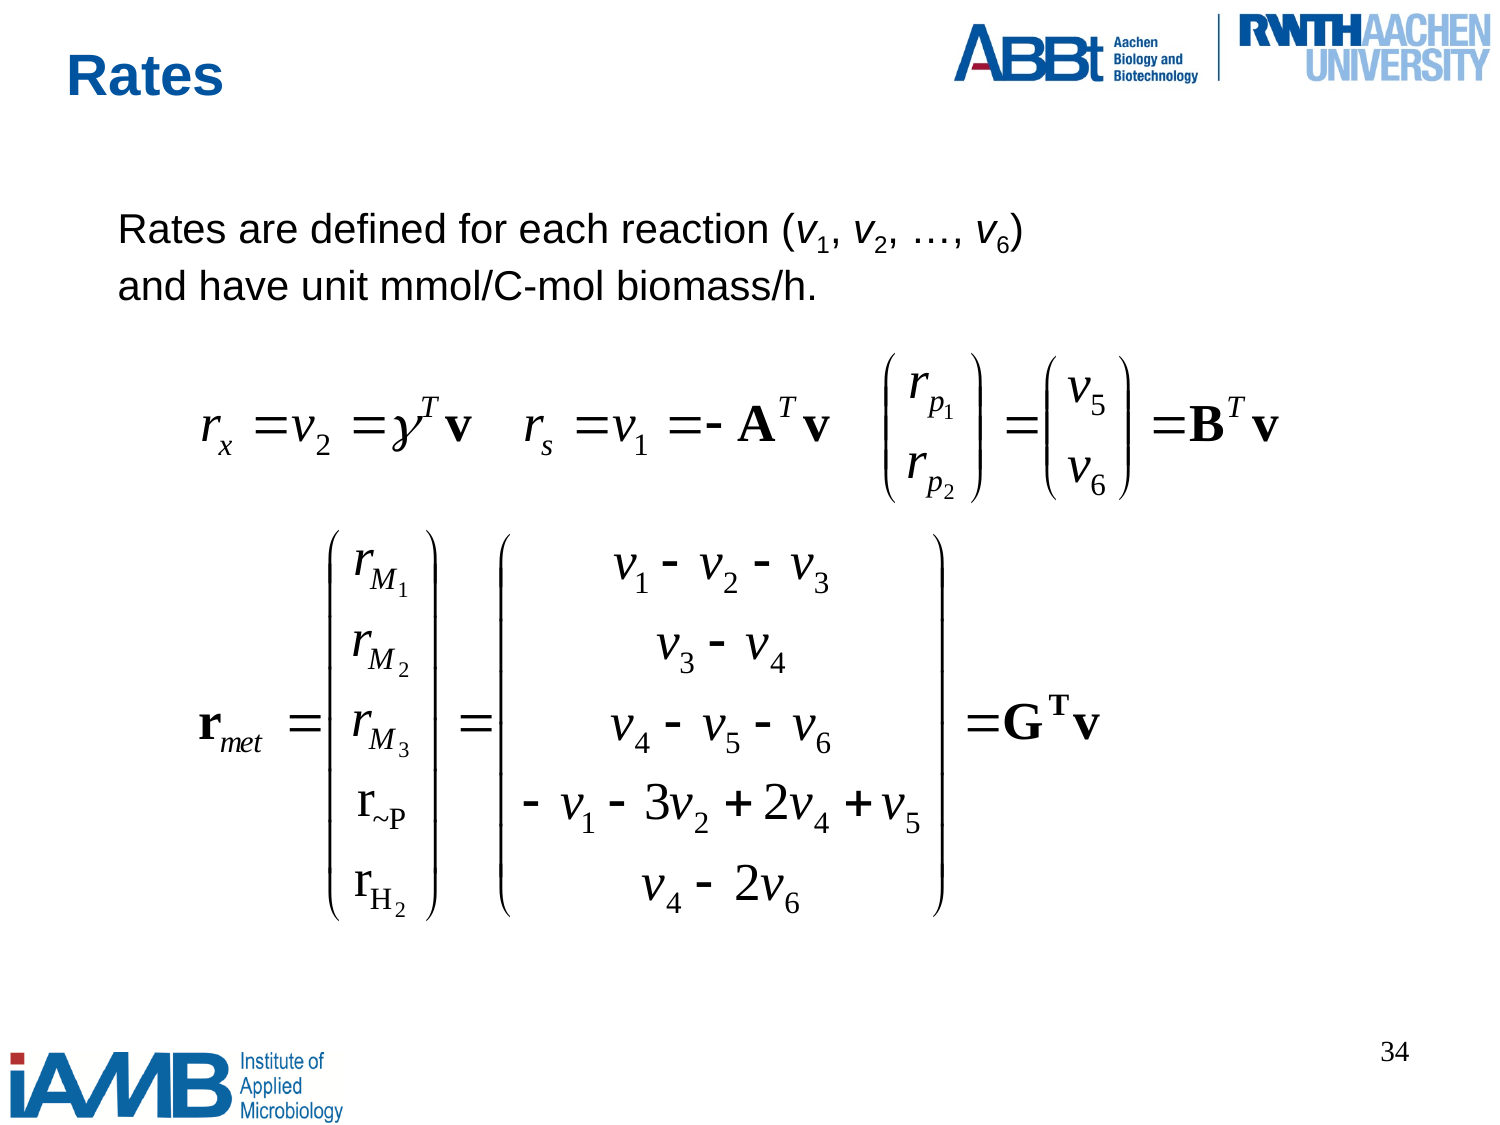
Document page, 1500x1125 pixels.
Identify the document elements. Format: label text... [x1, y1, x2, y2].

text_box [192, 343, 1292, 932]
text_box Rates are defined for each reaction (v1, v2, …, v6) and have unit mmol/C-mol biomass/h. [102, 194, 1051, 316]
picture [950, 0, 1498, 90]
slide_number 34 [1074, 1024, 1425, 1103]
picture [10, 1052, 343, 1123]
title Rates [66, 37, 1417, 225]
